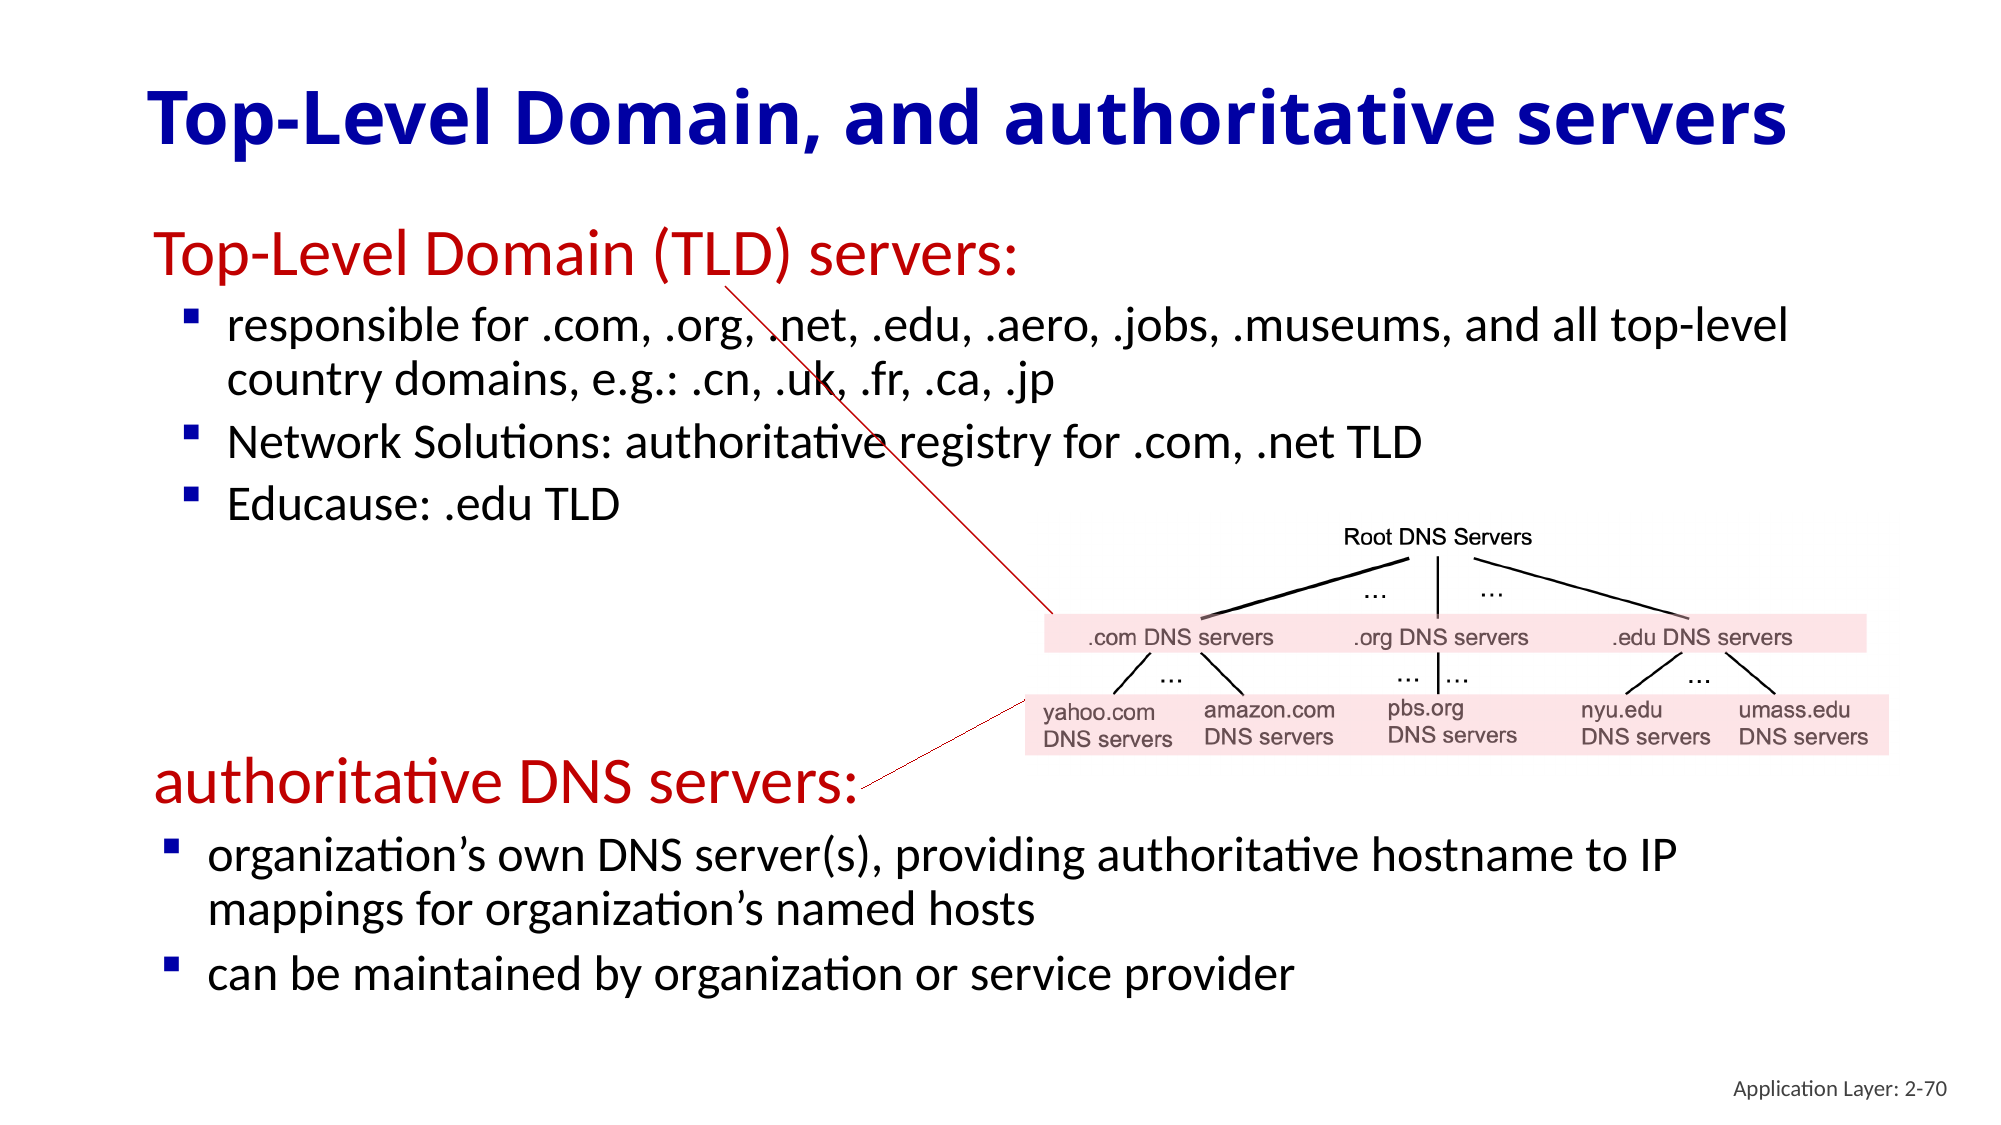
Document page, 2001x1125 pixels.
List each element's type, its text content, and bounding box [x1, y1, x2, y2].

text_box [724, 286, 1867, 653]
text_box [860, 694, 1889, 789]
text_box authoritative DNS servers: organization’s own DNS server(s), providing authoritative hostname to IP mappings for organization’s named hosts can be maintained by organization or service provider [117, 738, 1900, 1039]
slide_number Application Layer: 2-70 [1512, 1056, 1963, 1117]
title Top-Level Domain, and authoritative servers [131, 47, 1856, 195]
picture [1027, 512, 1900, 776]
text_box Top-Level Domain (TLD) servers: responsible for .com, .org, .net, .edu, .aero, .jobs, .museums, and all top-level country domains, e.g.: .cn, .uk, .fr, .ca, .jp Network Solutions: authoritative registry for .com, .net TLD Educause: .edu TLD [136, 210, 1920, 545]
